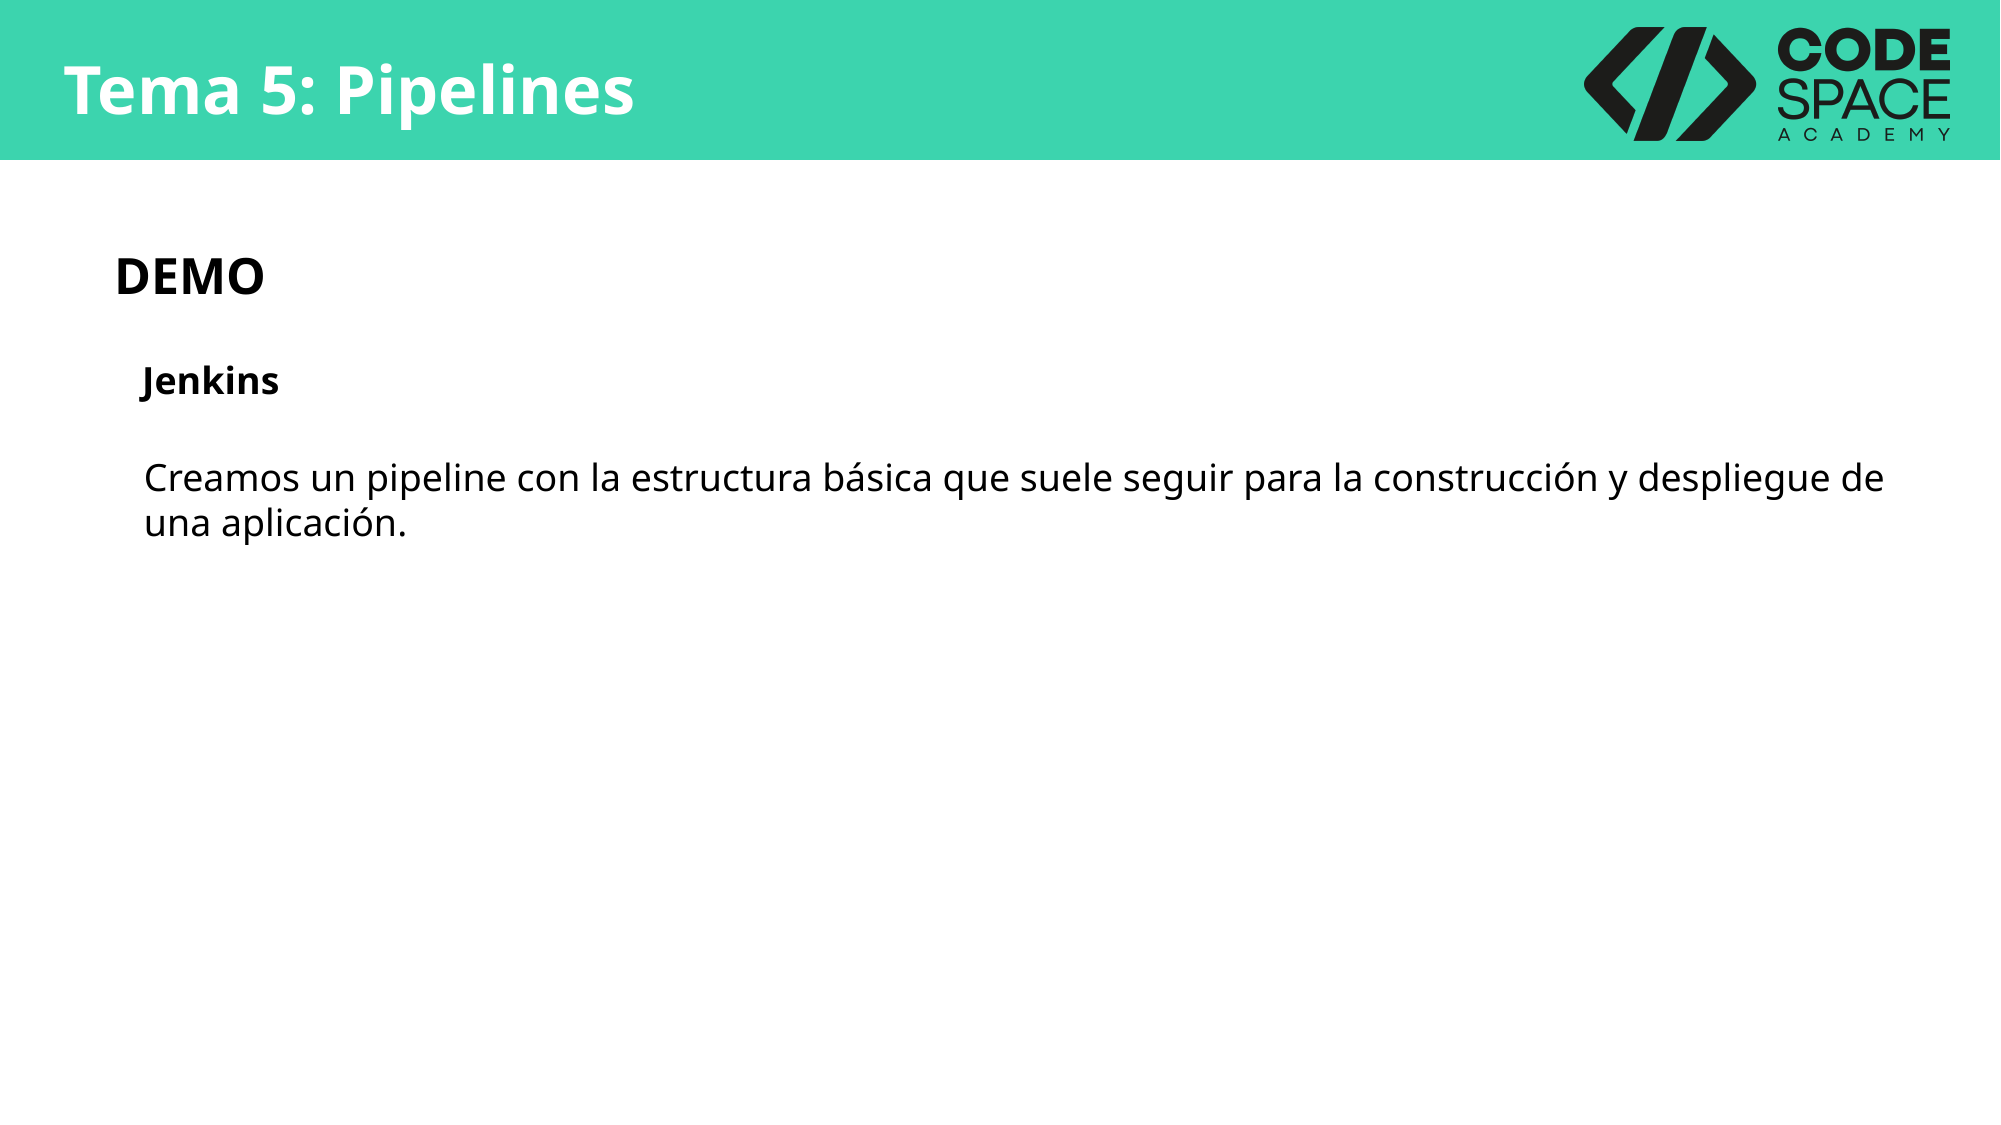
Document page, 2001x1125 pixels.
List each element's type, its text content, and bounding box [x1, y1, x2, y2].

text_box Jenkins [127, 349, 295, 409]
text_box Tema 5: Pipelines [43, 36, 1458, 132]
text_box Creamos un pipeline con la estructura básica que suele seguir para la construcción y despliegue de una aplicación. [129, 446, 1930, 552]
text_box [0, 0, 2000, 160]
picture [1584, 27, 1950, 141]
text_box DEMO [99, 236, 282, 312]
